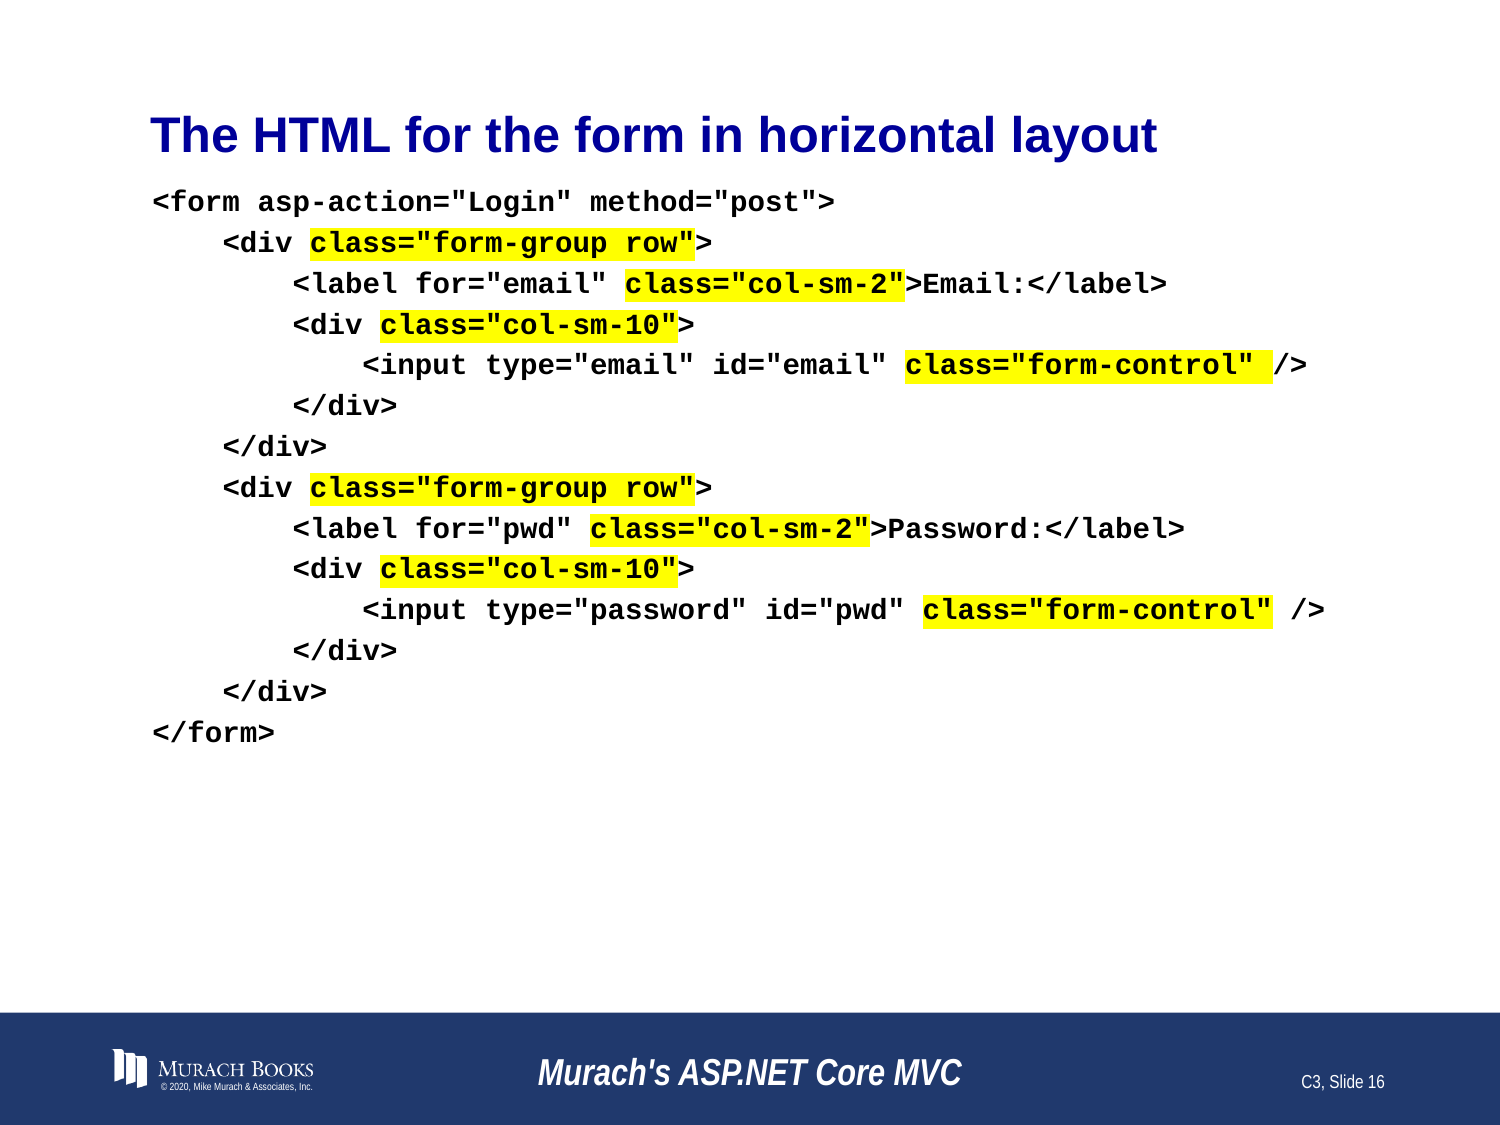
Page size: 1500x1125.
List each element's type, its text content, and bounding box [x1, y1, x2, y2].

list <form asp-action="Login" method="post"> <div class="form-group row"> <label for="email" class="col-sm-2">Email:</label> <div class="col-sm-10"> <input type="email" id="email" class="form-control" /> </div> </div> <div class="form-group row"> <label for="pwd" class="col-sm-2">Password:</label> <div class="col-sm-10"> <input type="password" id="pwd" class="form-control" /> </div> </div> </form> [137, 174, 1350, 975]
title The HTML for the form in horizontal layout [150, 102, 1350, 164]
slide_number Murach's ASP.NET Core MVC [463, 1025, 1050, 1100]
slide_number C3, Slide 16 [1087, 1025, 1400, 1100]
footer © 2020, Mike Murach & Associates, Inc. [12, 1025, 463, 1100]
